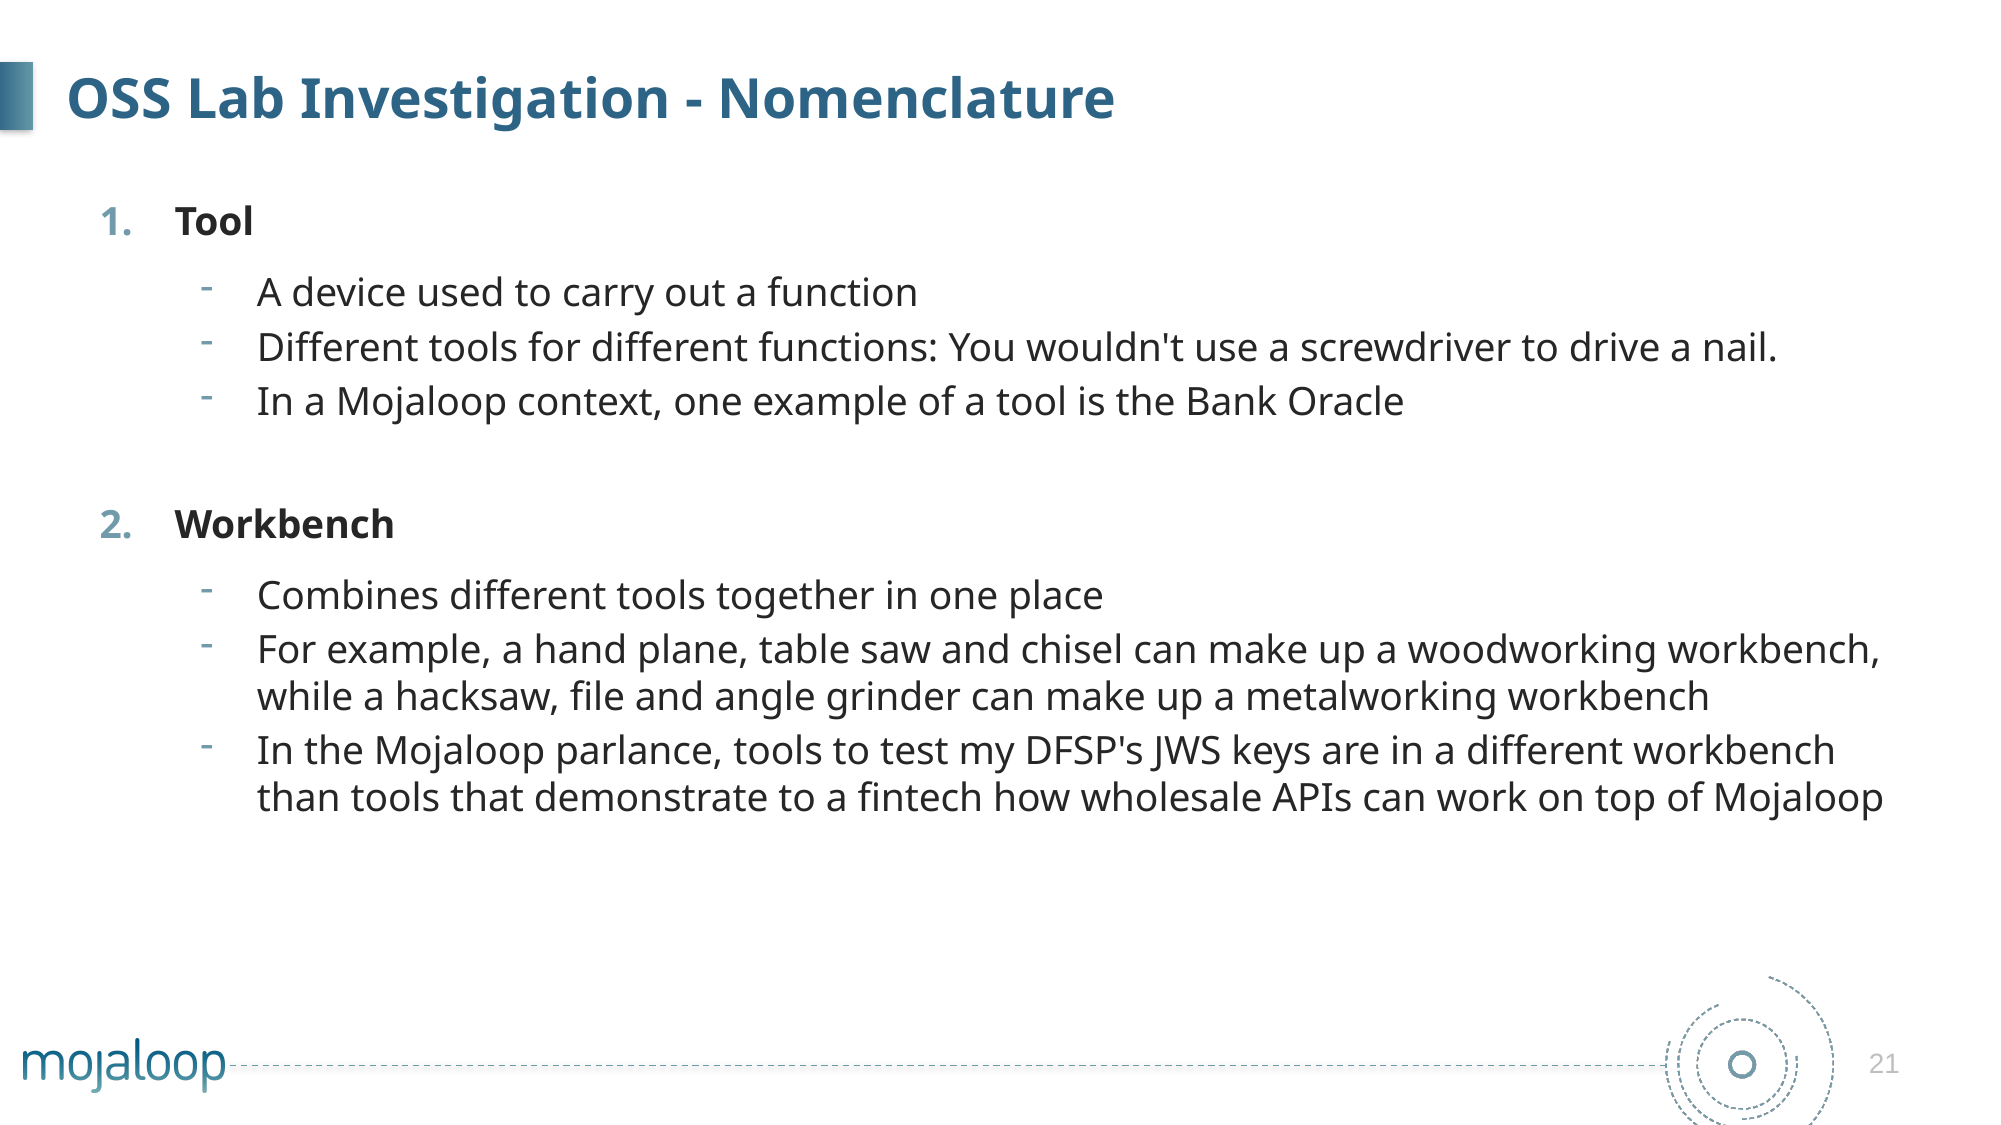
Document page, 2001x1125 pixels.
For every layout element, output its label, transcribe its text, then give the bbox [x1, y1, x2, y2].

picture [1665, 976, 1834, 1125]
picture [23, 1038, 225, 1093]
title OSS Lab Investigation - Nomenclature [66, 62, 1900, 130]
list Tool A device used to carry out a function Different tools for different functions: You wouldn't use a screwdriver to drive a nail. In a Mojaloop context, one example of a tool is the Bank Oracle Workbench Combines different tools together in one place For example, a hand plane, table saw and chisel can make up a woodworking workbench, while a hacksaw, file and angle grinder can make up a metalworking workbench In the Mojaloop parlance, tools to test my DFSP's JWS keys are in a different workbench than tools that demonstrate to a fintech how wholesale APIs can work on top of Mojaloop [99, 197, 1900, 816]
slide_number 21 [1831, 1045, 1900, 1080]
